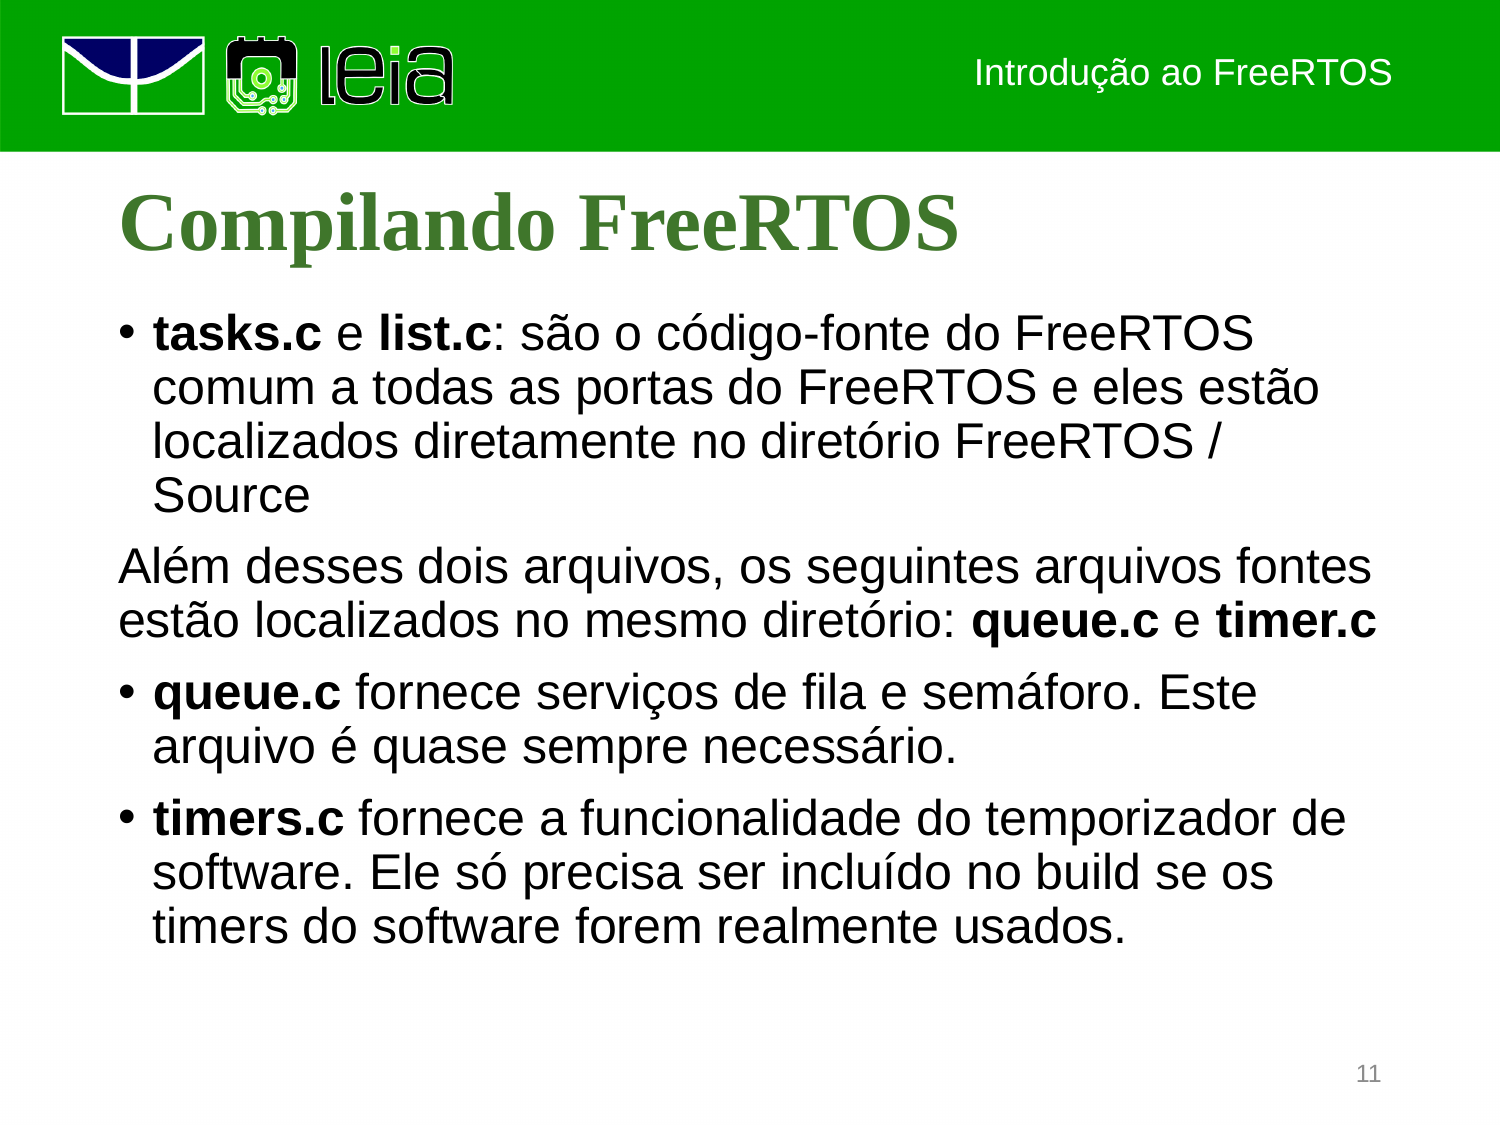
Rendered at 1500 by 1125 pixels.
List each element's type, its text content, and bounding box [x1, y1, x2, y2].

picture [0, 0, 1500, 1125]
footer Introdução ao FreeRTOS [930, 40, 1437, 101]
slide_number 11 [1059, 1042, 1397, 1103]
title Compilando FreeRTOS [103, 169, 1397, 278]
list tasks.c e list.c: são o código-fonte do FreeRTOS comum a todas as portas do FreeRTOS e eles estão localizados diretamente no diretório FreeRTOS / Source Além desses dois arquivos, os seguintes arquivos fontes estão localizados no mesmo diretório: queue.c e timer.c queue.c fornece serviços de fila e semáforo. Este arquivo é quase sempre necessário. timers.c fornece a funcionalidade do temporizador de software. Ele só precisa ser incluído no build se os timers do software forem realmente usados. [103, 299, 1397, 1014]
